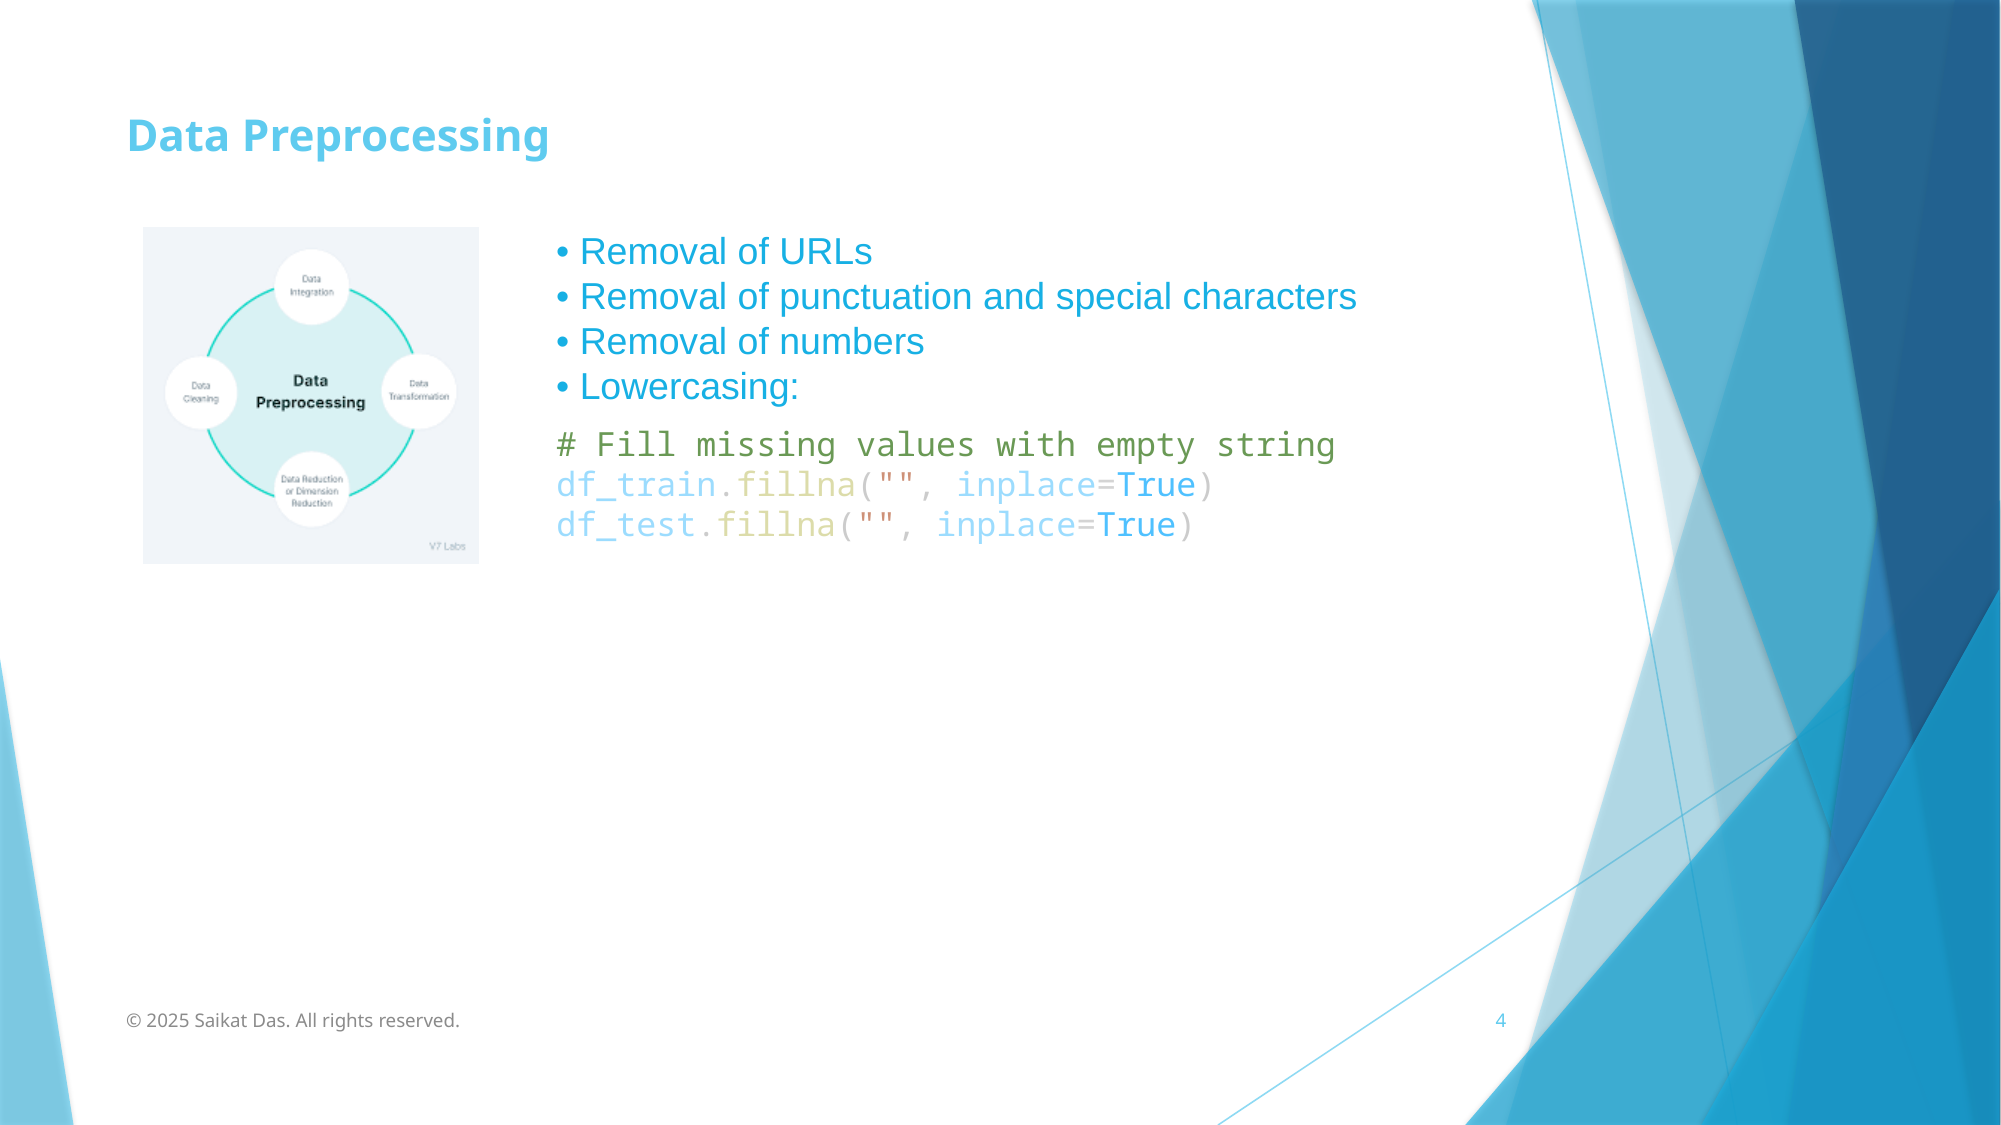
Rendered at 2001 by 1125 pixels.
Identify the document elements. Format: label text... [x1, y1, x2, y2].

picture [142, 227, 480, 564]
slide_number 4 [1409, 991, 1522, 1051]
title Data Preprocessing [111, 99, 1522, 228]
text_box # Fill missing values with empty string df_train.fillna("", inplace=True) df_test.fillna("", inplace=True) [541, 416, 1352, 596]
text_box • Removal of URLs • Removal of punctuation and special characters • Removal of numbers • Lowercasing: [541, 219, 1373, 415]
footer ©️ 2025 Saikat Das. All rights reserved. [111, 991, 1145, 1051]
